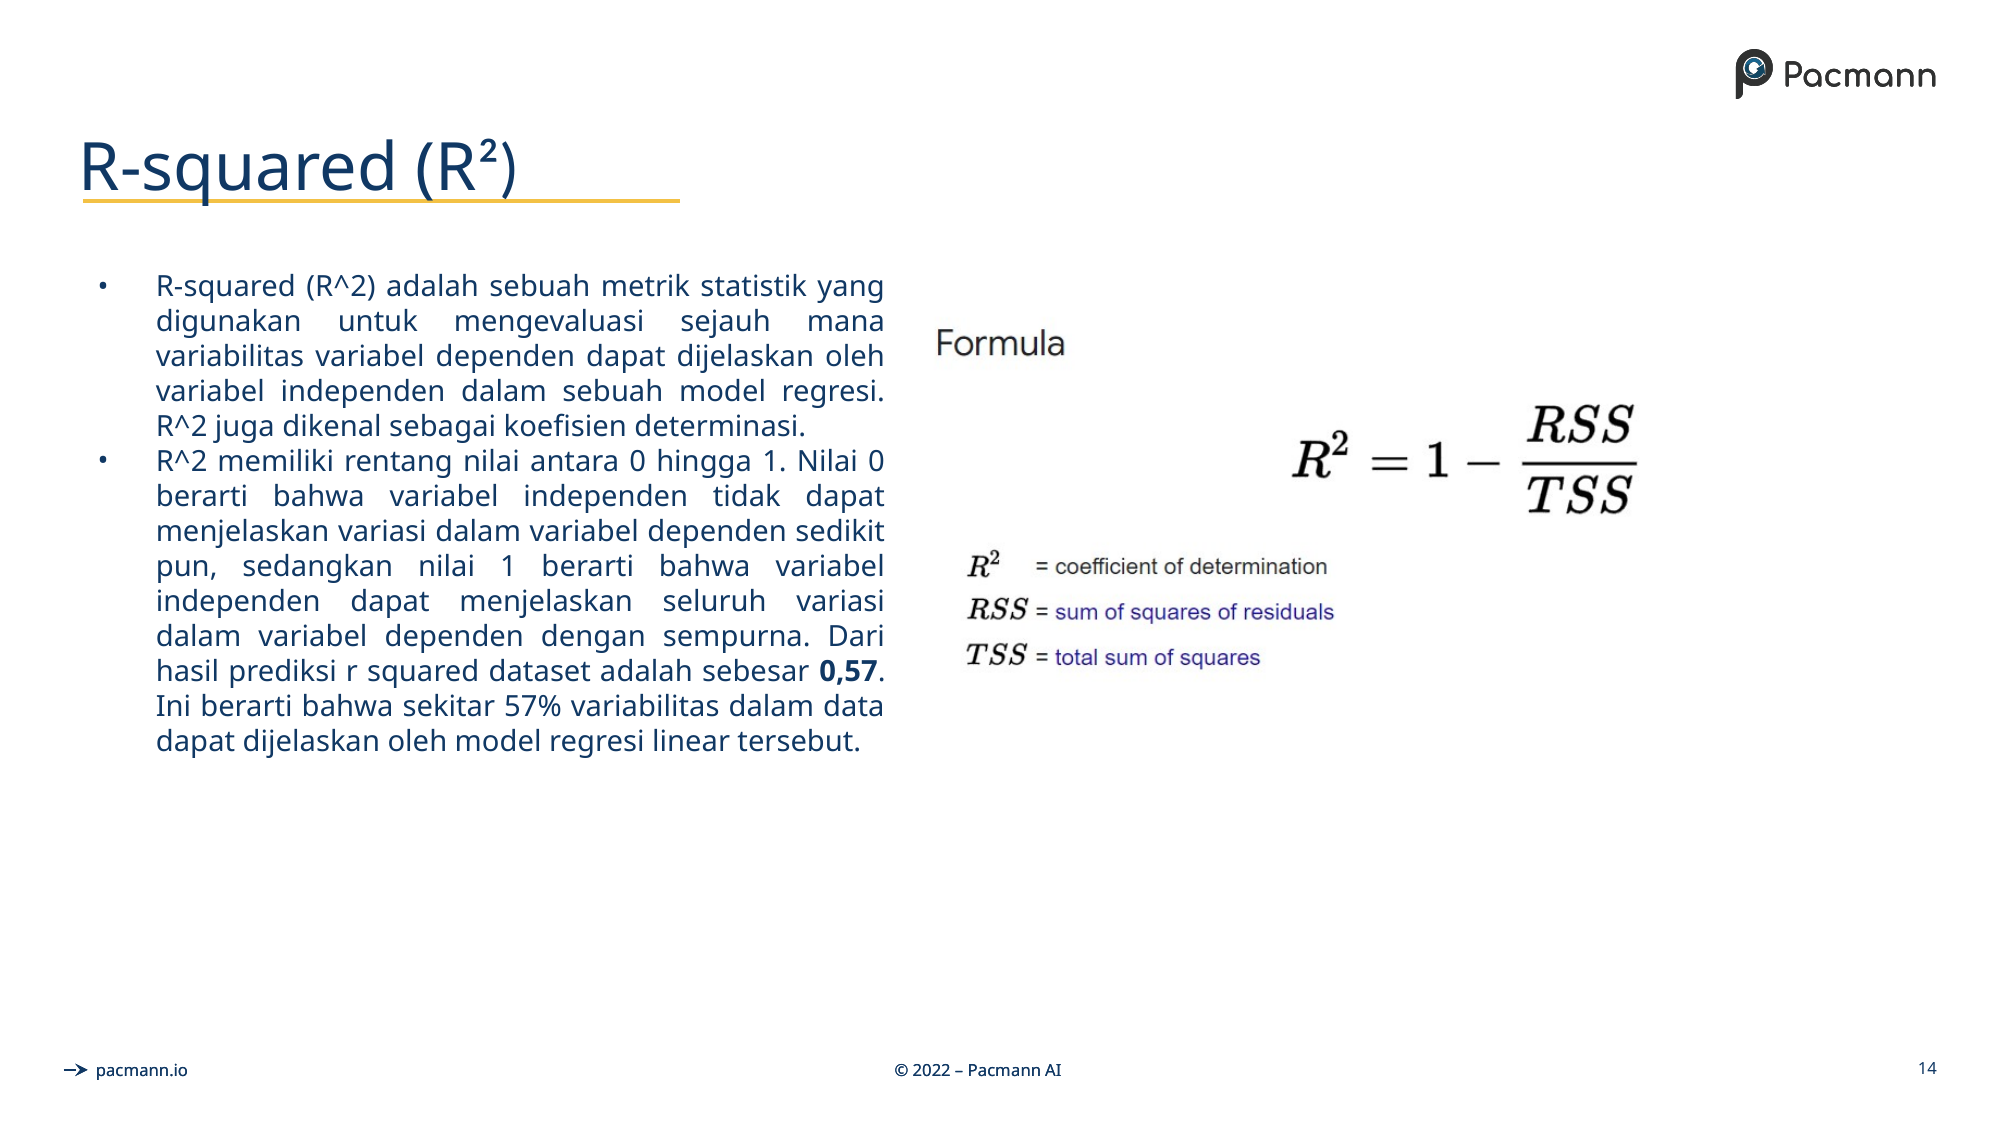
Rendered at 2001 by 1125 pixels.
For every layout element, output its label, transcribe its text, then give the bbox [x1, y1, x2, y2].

picture [1707, 36, 1966, 112]
title R-squared (R²) [63, 59, 1935, 278]
picture [900, 300, 1825, 690]
text_box R-squared (R^2) adalah sebuah metrik statistik yang digunakan untuk mengevaluasi sejauh mana variabilitas variabel dependen dapat dijelaskan oleh variabel independen dalam sebuah model regresi. R^2 juga dikenal sebagai koefisien determinasi. R^2 memiliki rentang nilai antara 0 hingga 1. Nilai 0 berarti bahwa variabel independen tidak dapat menjelaskan variasi dalam variabel dependen sedikit pun, sedangkan nilai 1 berarti bahwa variabel independen dapat menjelaskan seluruh variasi dalam variabel dependen dengan sempurna. Dari hasil prediksi r squared dataset adalah sebesar 0,57. Ini berarti bahwa sekitar 57% variabilitas dalam data dapat dijelaskan oleh model regresi linear tersebut. [65, 259, 901, 765]
